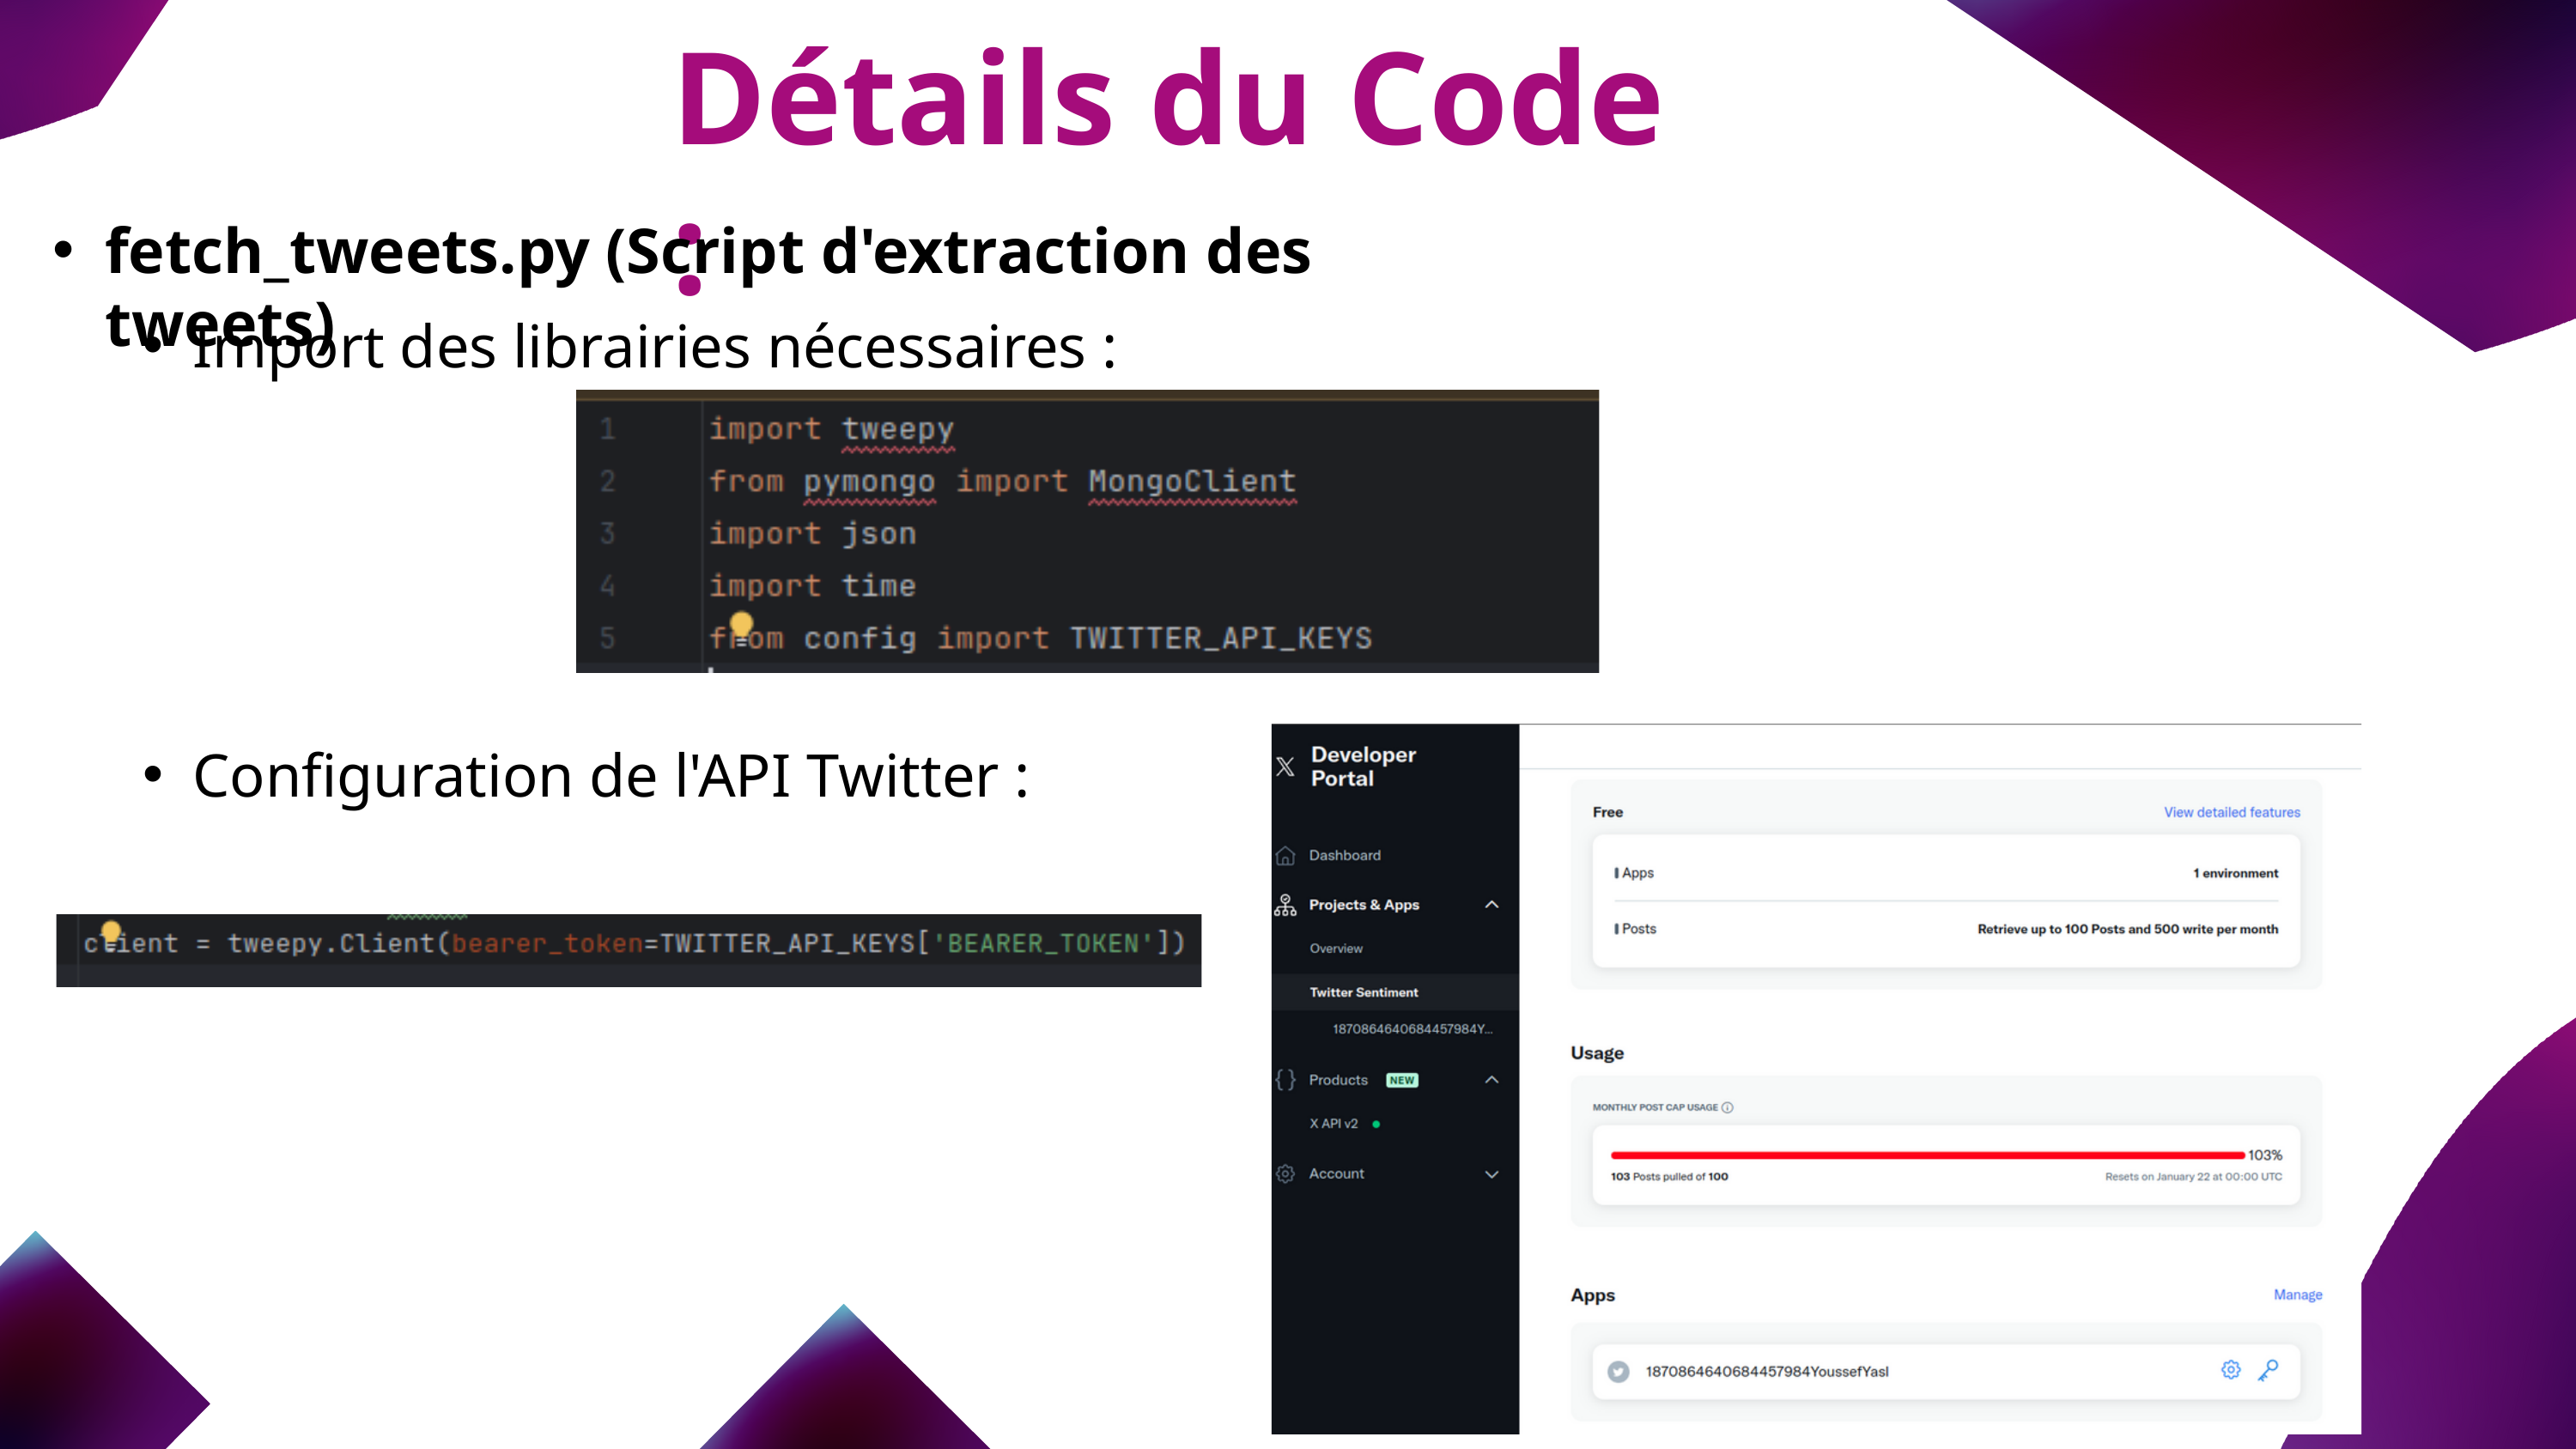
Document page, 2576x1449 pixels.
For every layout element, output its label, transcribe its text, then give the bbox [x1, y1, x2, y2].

text_box fetch_tweets.py (Script d'extraction des tweets) [0, 213, 1499, 359]
text_box [699, 1303, 991, 1449]
text_box Configuration de l'API Twitter : [92, 738, 1526, 809]
text_box [0, 1230, 211, 1449]
text_box [1271, 724, 2362, 1434]
text_box Détails du Code : [671, 19, 1692, 321]
text_box [1947, 0, 2576, 391]
text_box [0, 0, 169, 180]
text_box [2227, 950, 2576, 1449]
text_box [56, 914, 1202, 987]
text_box Import des librairies nécessaires : [92, 310, 1526, 380]
text_box [576, 390, 1600, 673]
